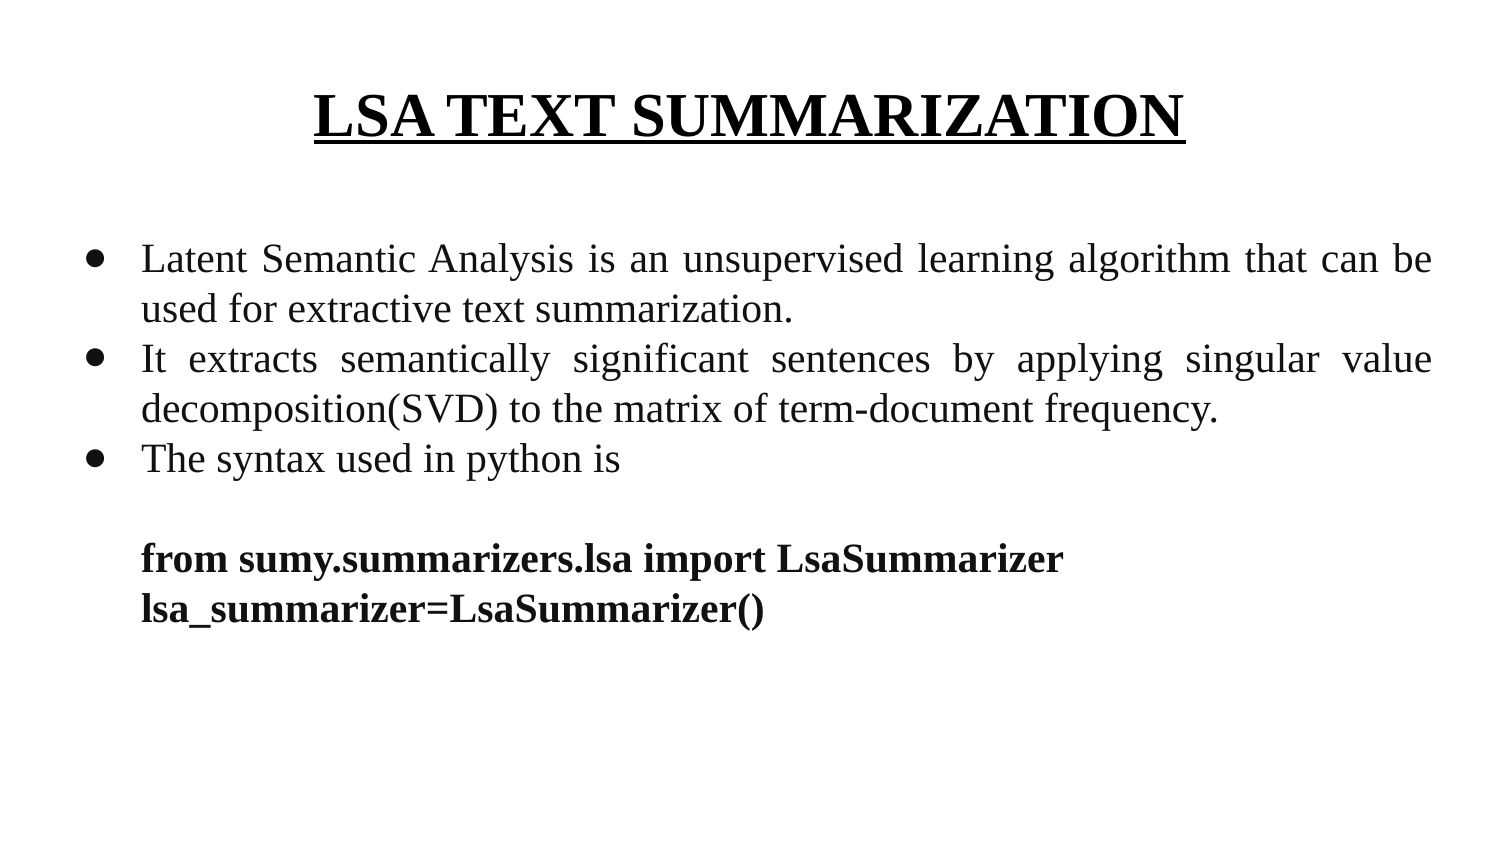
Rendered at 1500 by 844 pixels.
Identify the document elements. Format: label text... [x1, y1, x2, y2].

text_box LSA TEXT SUMMARIZATION [65, 59, 1435, 164]
title Latent Semantic Analysis is an unsupervised learning algorithm that can be used for extractive text summarization. It extracts semantically significant sentences by applying singular value decomposition(SVD) to the matrix of term-document frequency. The syntax used in python is from sumy.summarizers.lsa import LsaSummarizer lsa_summarizer=LsaSummarizer() [51, 216, 1449, 844]
